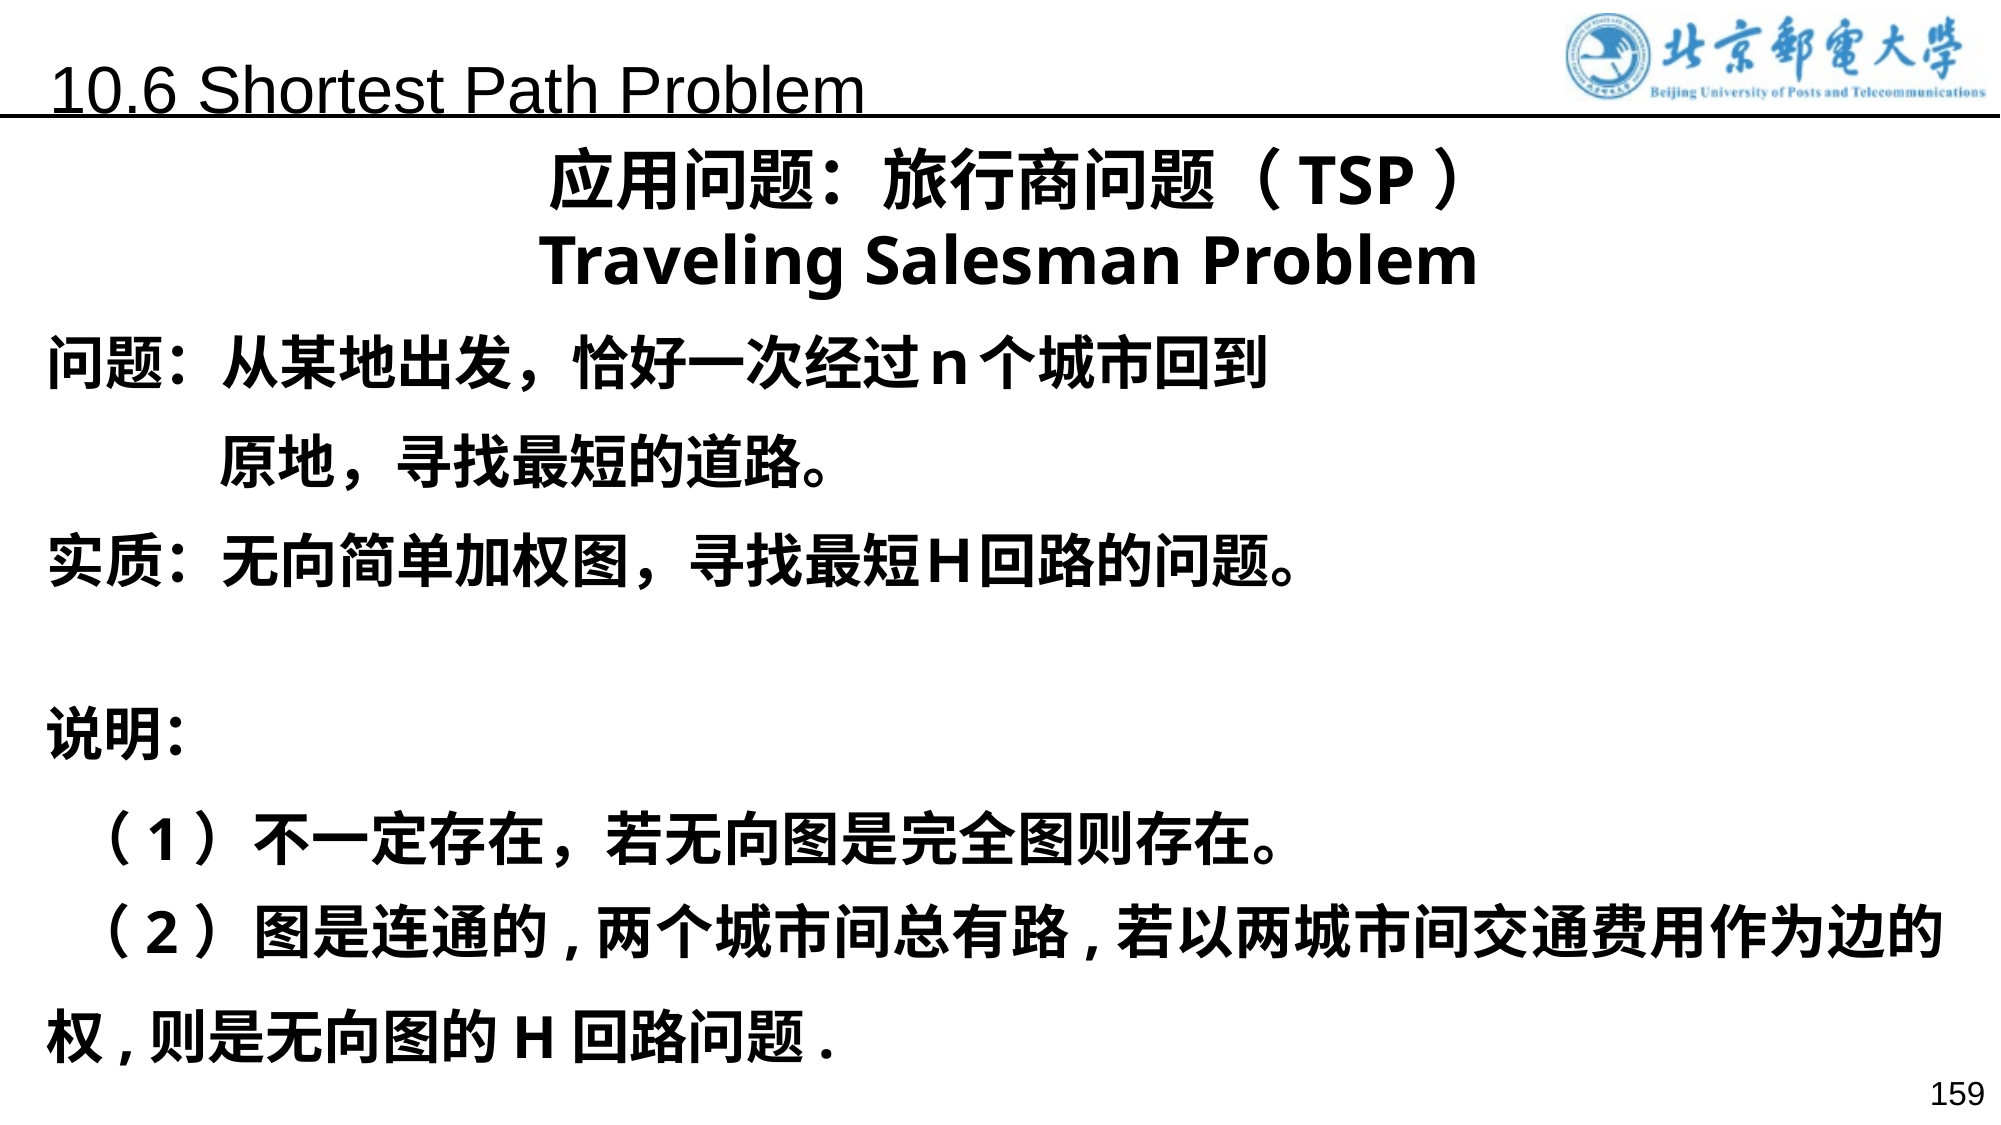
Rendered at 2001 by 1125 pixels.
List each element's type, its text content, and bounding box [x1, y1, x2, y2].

picture [1849, 13, 1988, 101]
text_box 问题：从某地出发，恰好一次经过ｎ个城市回到 原地，寻找最短的道路。 实质：无向简单加权图，寻找最短Ｈ回路的问题。 [32, 318, 1734, 602]
text_box 说明： （1）不一定存在，若无向图是完全图则存在。 [30, 654, 1268, 880]
text_box （2）图是连通的,两个城市间总有路,若以两城市间交通费用作为边的权,则是无向图的H回路问题. [32, 852, 1961, 1078]
text_box 应用问题：旅行商问题（TSP） Traveling Salesman Problem [472, 130, 2000, 306]
text_box 10.6 Shortest Path Problem [34, 0, 1849, 135]
